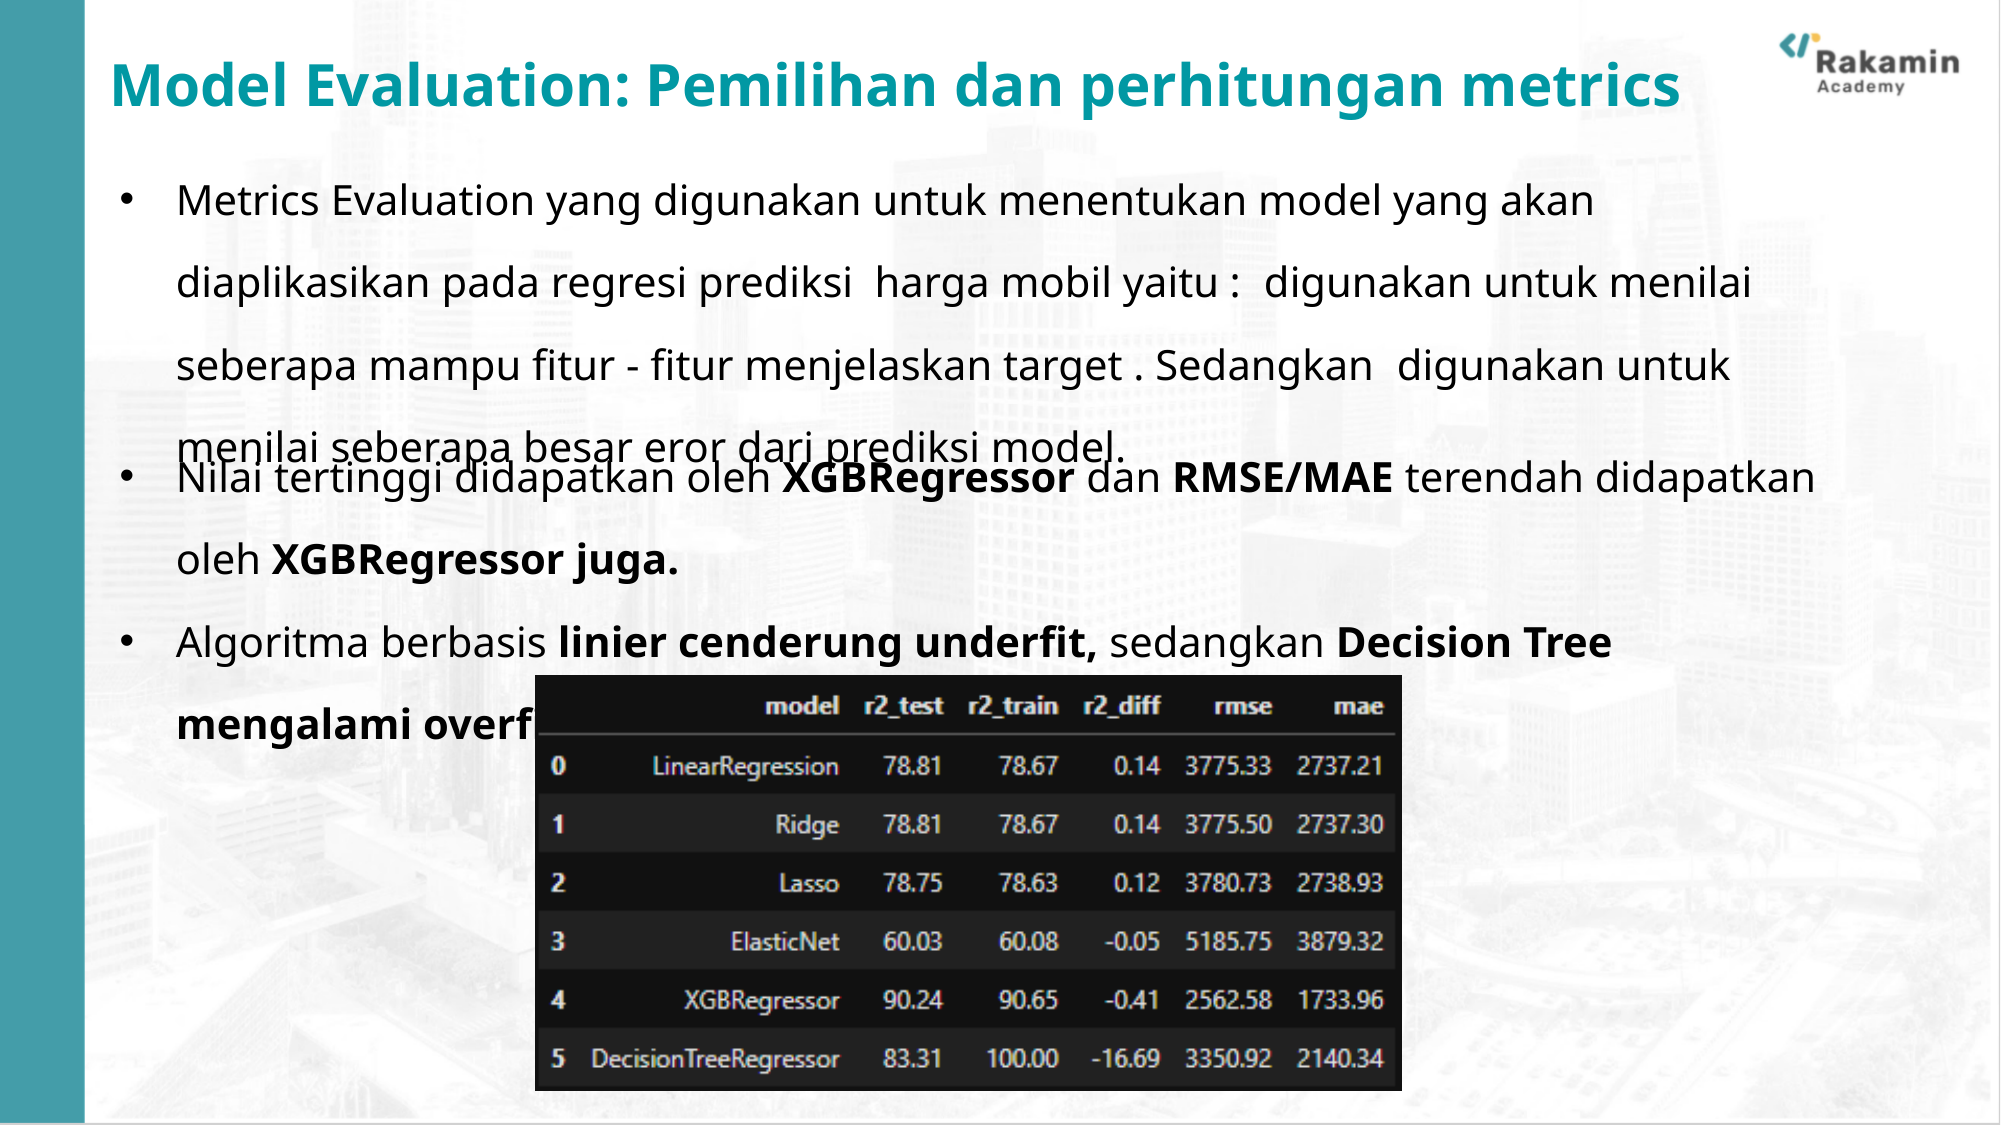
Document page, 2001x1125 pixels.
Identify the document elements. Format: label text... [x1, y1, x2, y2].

picture [0, 0, 2001, 1125]
text_box Model Evaluation: Pemilihan dan perhitungan metrics [94, 38, 1843, 126]
